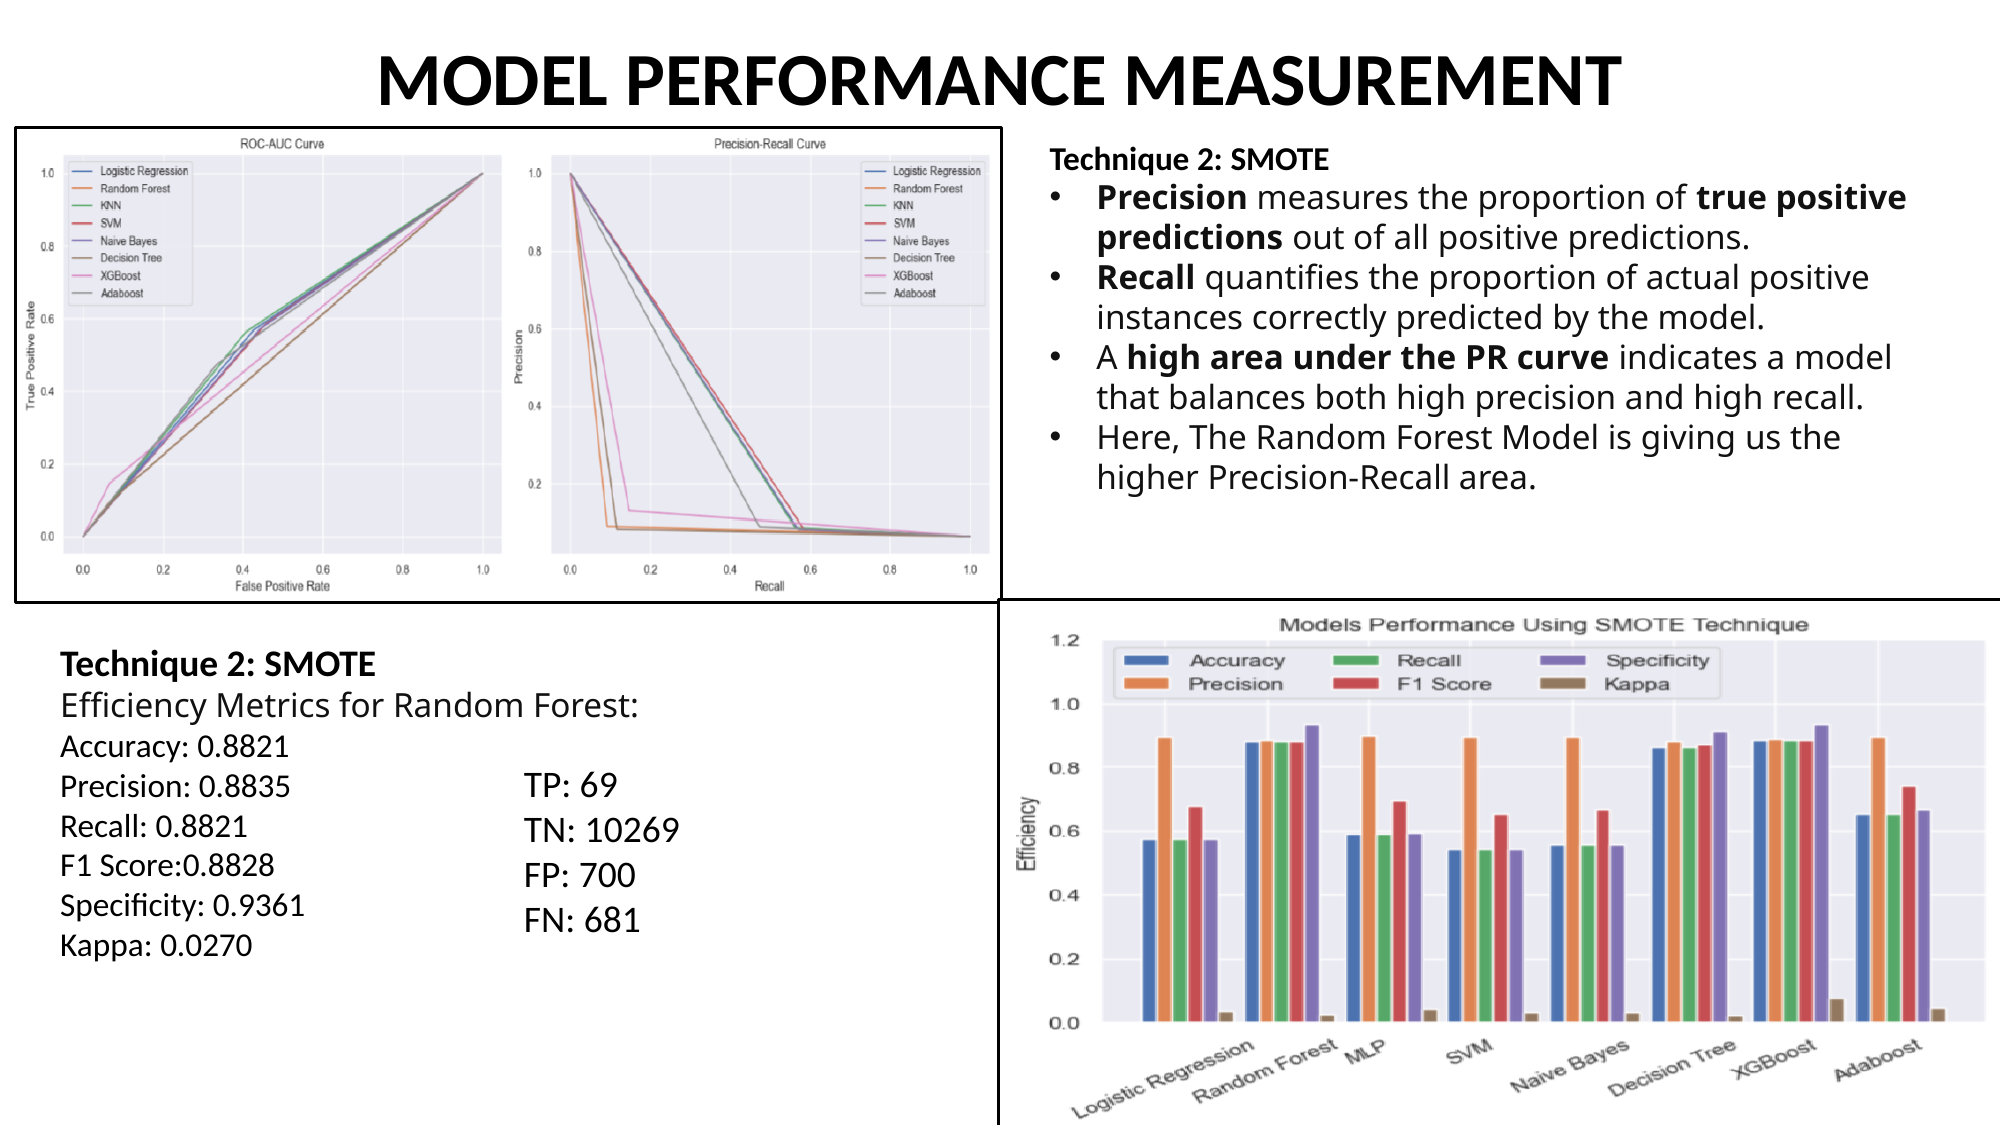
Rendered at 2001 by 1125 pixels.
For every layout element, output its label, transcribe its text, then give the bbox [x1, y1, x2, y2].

title MODEL PERFORMANCE MEASUREMENT [221, 33, 1779, 130]
picture [16, 129, 2000, 1125]
text_box Technique 2: SMOTE Efficiency Metrics for Random Forest: Accuracy: 0.8821 Precision: 0.8835 Recall: 0.8821 F1 Score:0.8828 Specificity: 0.9361 Kappa: 0.0270 [45, 631, 990, 1125]
text_box Technique 2: SMOTE Precision measures the proportion of true positive predictions out of all positive predictions. Recall quantifies the proportion of actual positive instances correctly predicted by the model. A high area under the PR curve indicates a model that balances both high precision and high recall. Here, The Random Forest Model is giving us the higher Precision-Recall area. [1034, 129, 1963, 549]
text_box TP: 69 TN: 10269 FP: 700 FN: 681 [509, 752, 733, 948]
